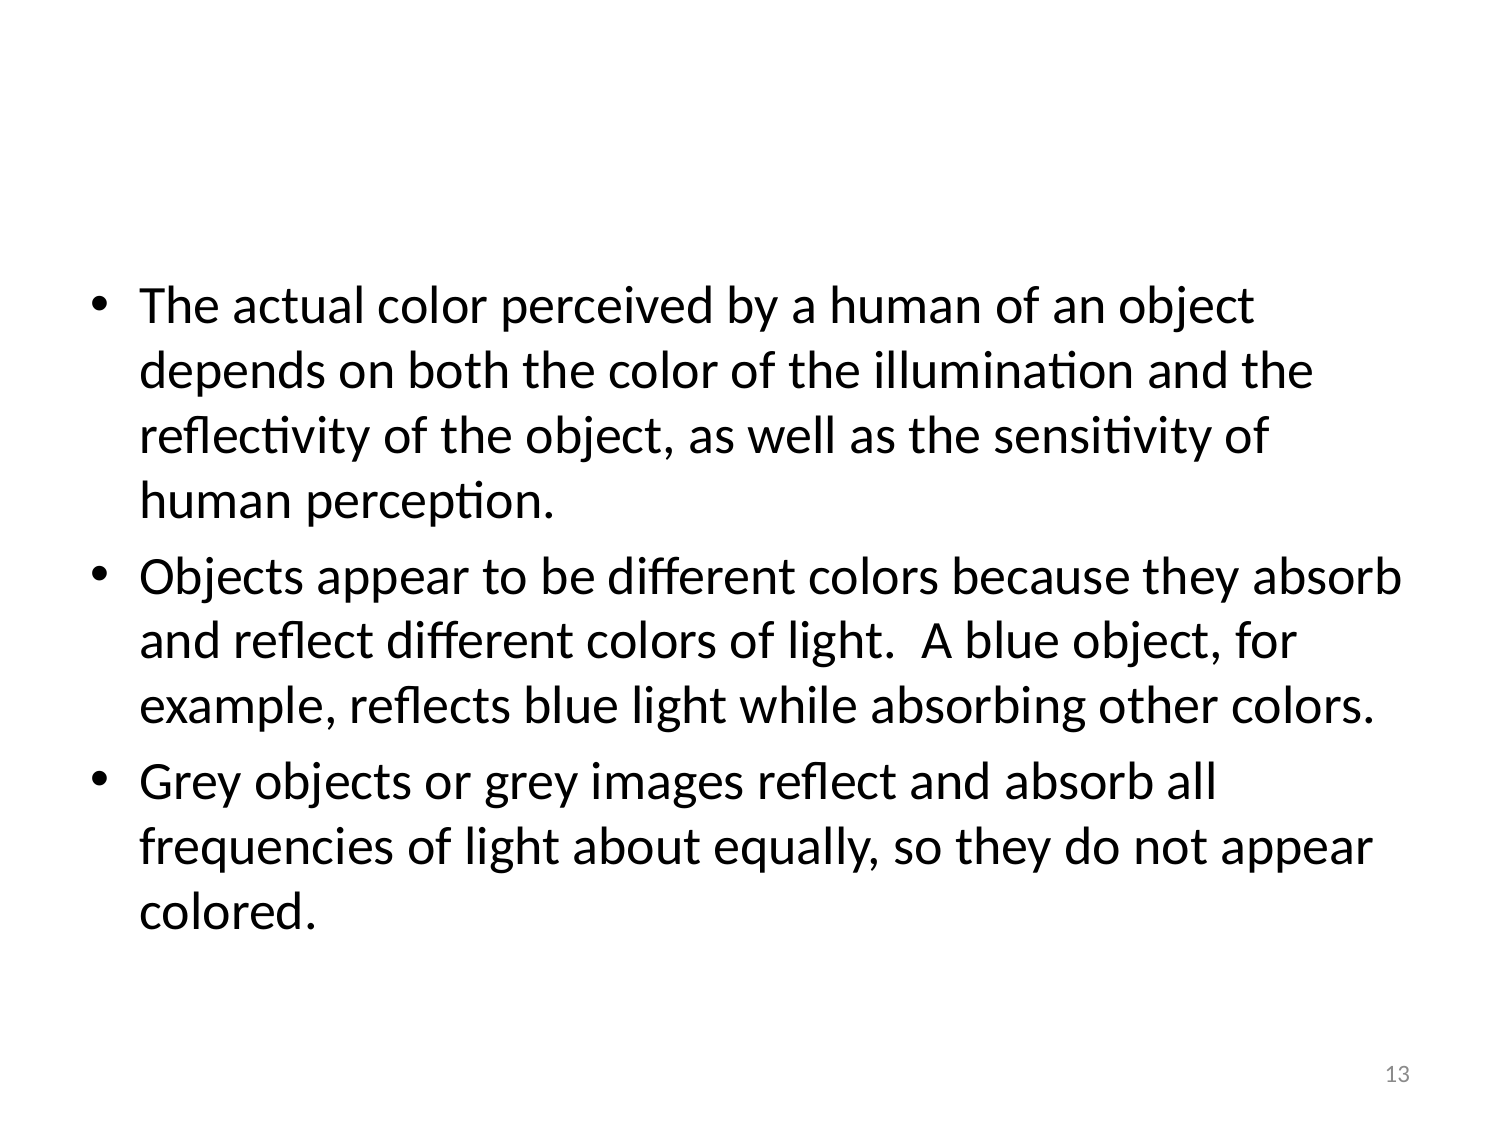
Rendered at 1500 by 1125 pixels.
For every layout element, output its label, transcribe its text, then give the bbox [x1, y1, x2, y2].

list The actual color perceived by a human of an object depends on both the color of the illumination and the reflectivity of the object, as well as the sensitivity of human perception. Objects appear to be different colors because they absorb and reflect different colors of light. A blue object, for example, reflects blue light while absorbing other colors. Grey objects or grey images reflect and absorb all frequencies of light about equally, so they do not appear colored. [75, 262, 1425, 1005]
slide_number 13 [1074, 1042, 1425, 1103]
